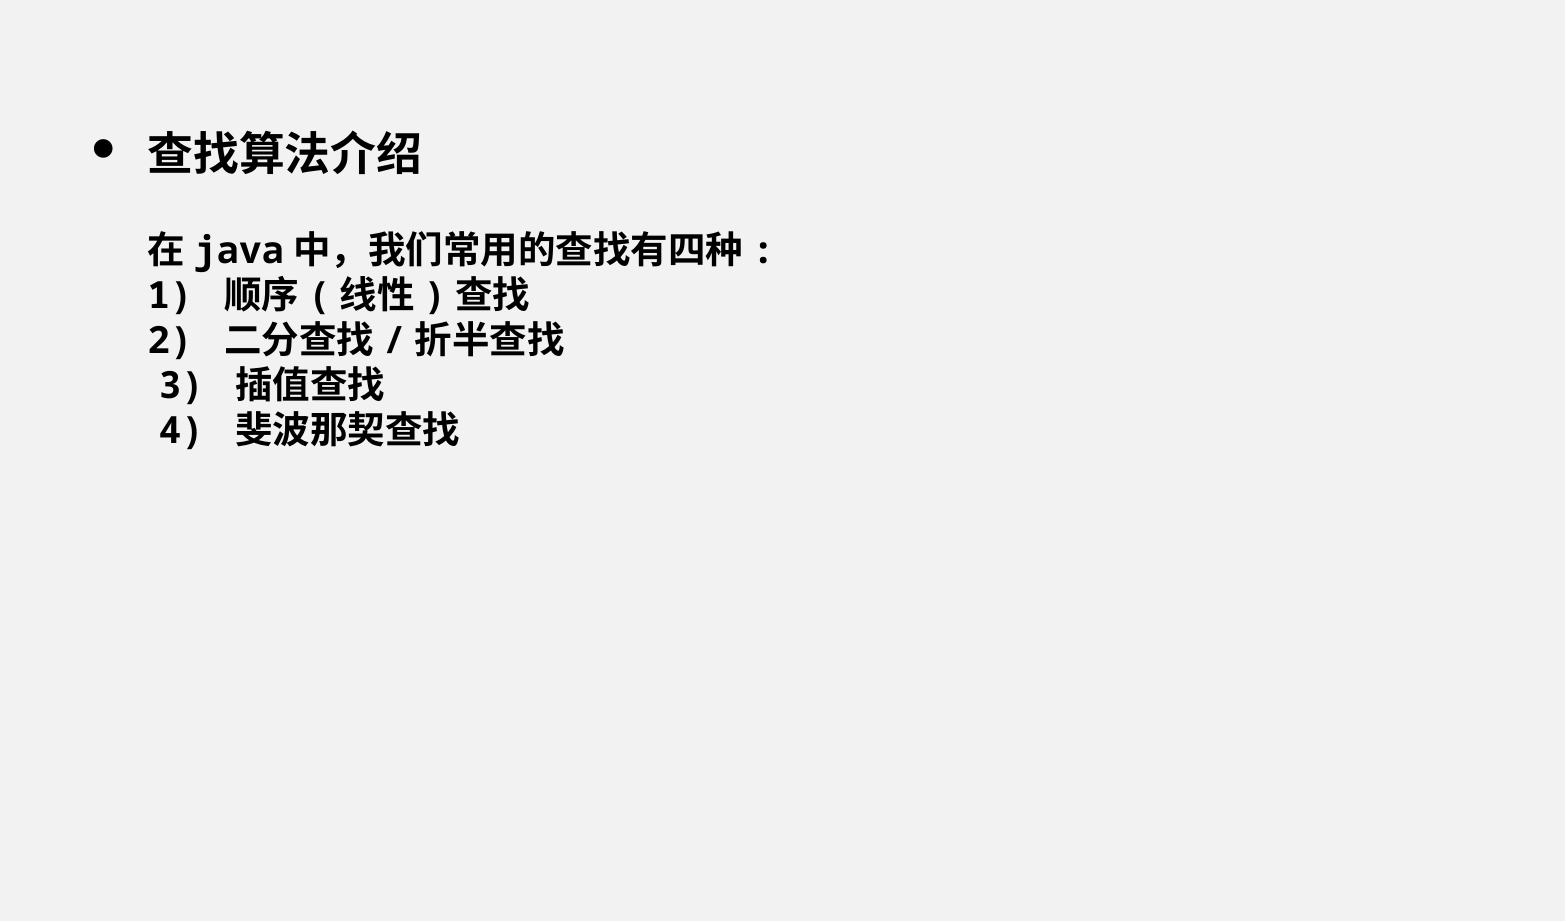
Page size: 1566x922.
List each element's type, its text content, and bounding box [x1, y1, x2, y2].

text_box 查找算法介绍 在java中，我们常用的查找有四种: 1) 顺序(线性)查找 2) 二分查找/折半查找 3) 插值查找 4) 斐波那契查找 [76, 123, 1444, 593]
